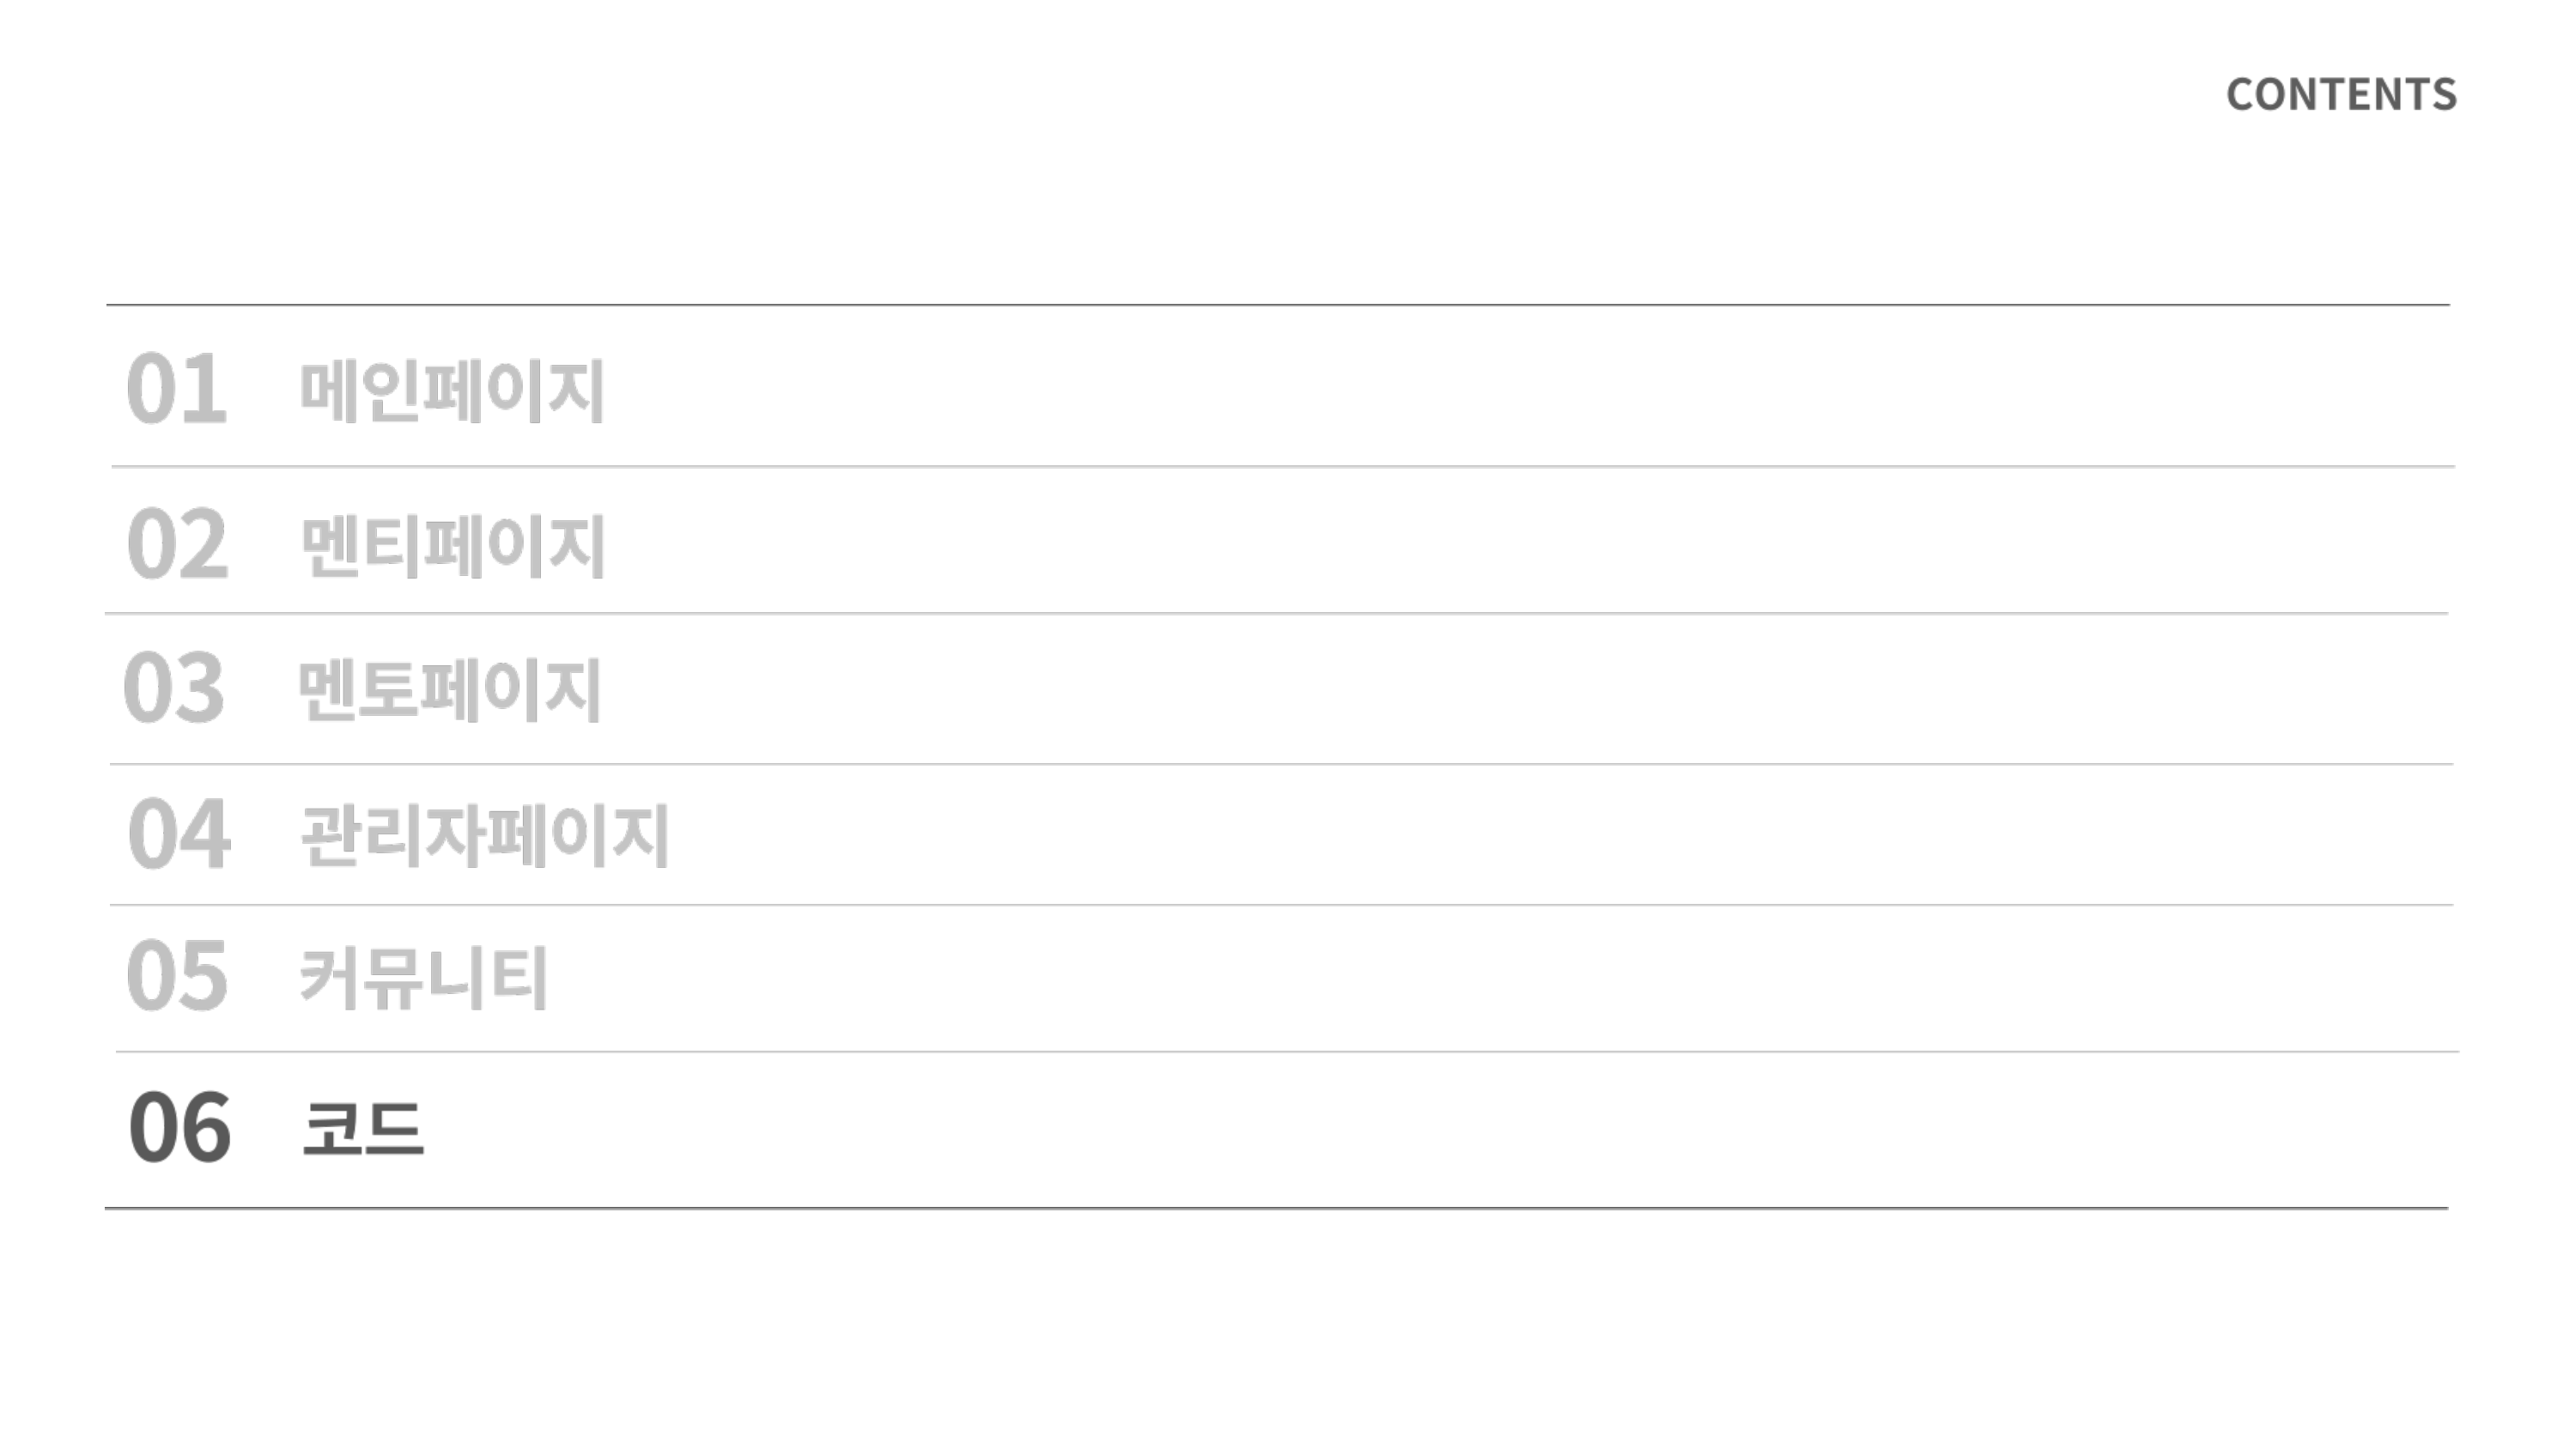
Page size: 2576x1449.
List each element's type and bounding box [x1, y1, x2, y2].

text_box [105, 1207, 2449, 1210]
picture [1268, 47, 2576, 165]
picture [90, 259, 736, 1280]
text_box [617, 1051, 2460, 1054]
text_box [733, 763, 2454, 767]
text_box [680, 304, 2451, 307]
text_box [126, 1058, 756, 1190]
text_box [683, 612, 2449, 615]
text_box [683, 465, 2456, 469]
